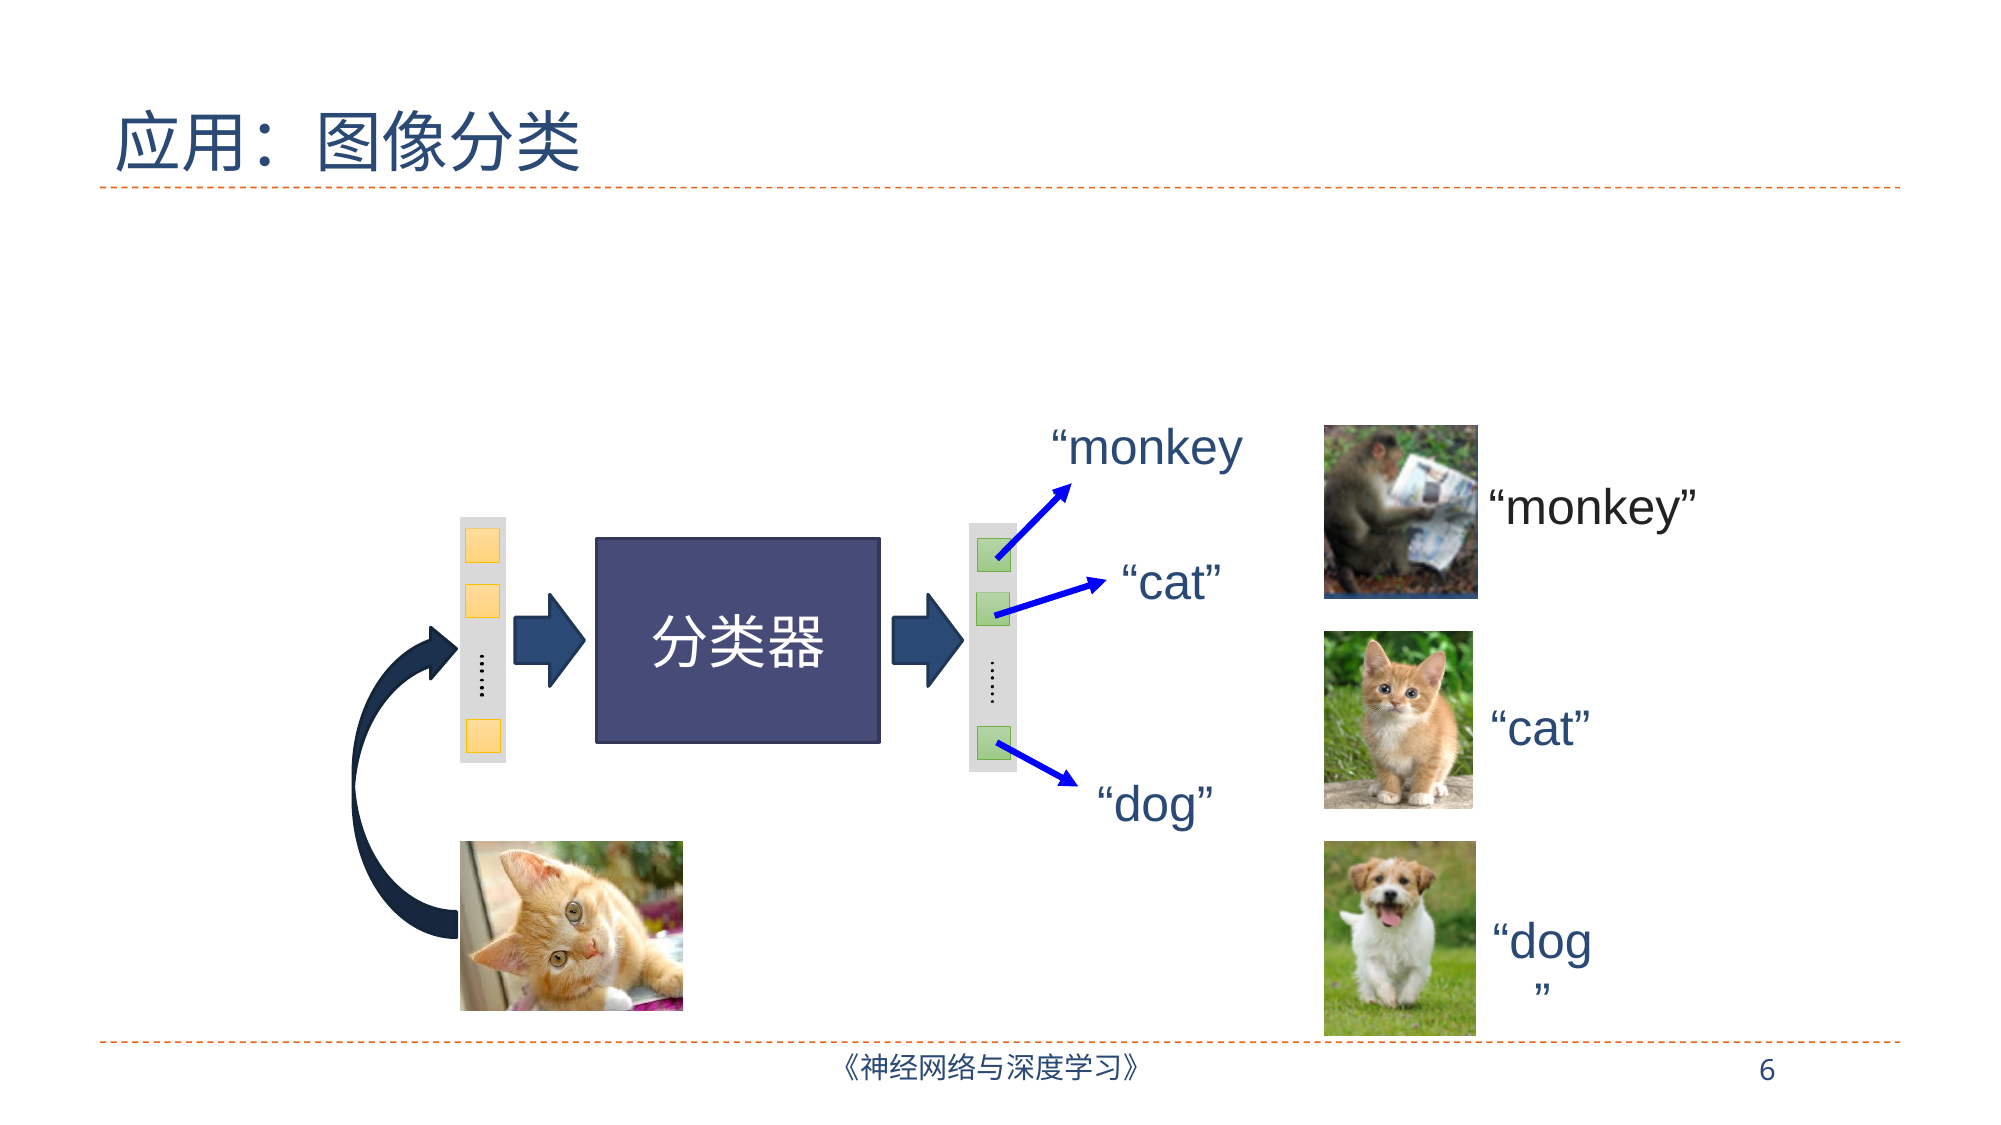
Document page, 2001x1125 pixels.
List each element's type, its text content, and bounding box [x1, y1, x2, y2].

picture [968, 523, 1018, 772]
picture [1324, 631, 1473, 809]
text_box “dog” [1481, 901, 1609, 1036]
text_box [994, 580, 1107, 616]
text_box “cat” [1479, 688, 1607, 764]
picture [460, 517, 506, 764]
text_box “dog” [1082, 764, 1283, 839]
text_box [351, 625, 454, 939]
text_box “monkey” [1484, 467, 1714, 543]
title 应用：图像分类 [99, 24, 1900, 188]
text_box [996, 742, 1079, 787]
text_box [996, 482, 1072, 560]
text_box [513, 592, 586, 688]
text_box [891, 592, 961, 688]
picture [460, 841, 683, 1011]
picture [1324, 425, 1478, 599]
text_box “cat” [1106, 542, 1337, 618]
text_box “monkey” [1036, 407, 1266, 543]
text_box 分类器 [595, 537, 881, 744]
picture [1324, 841, 1476, 1037]
